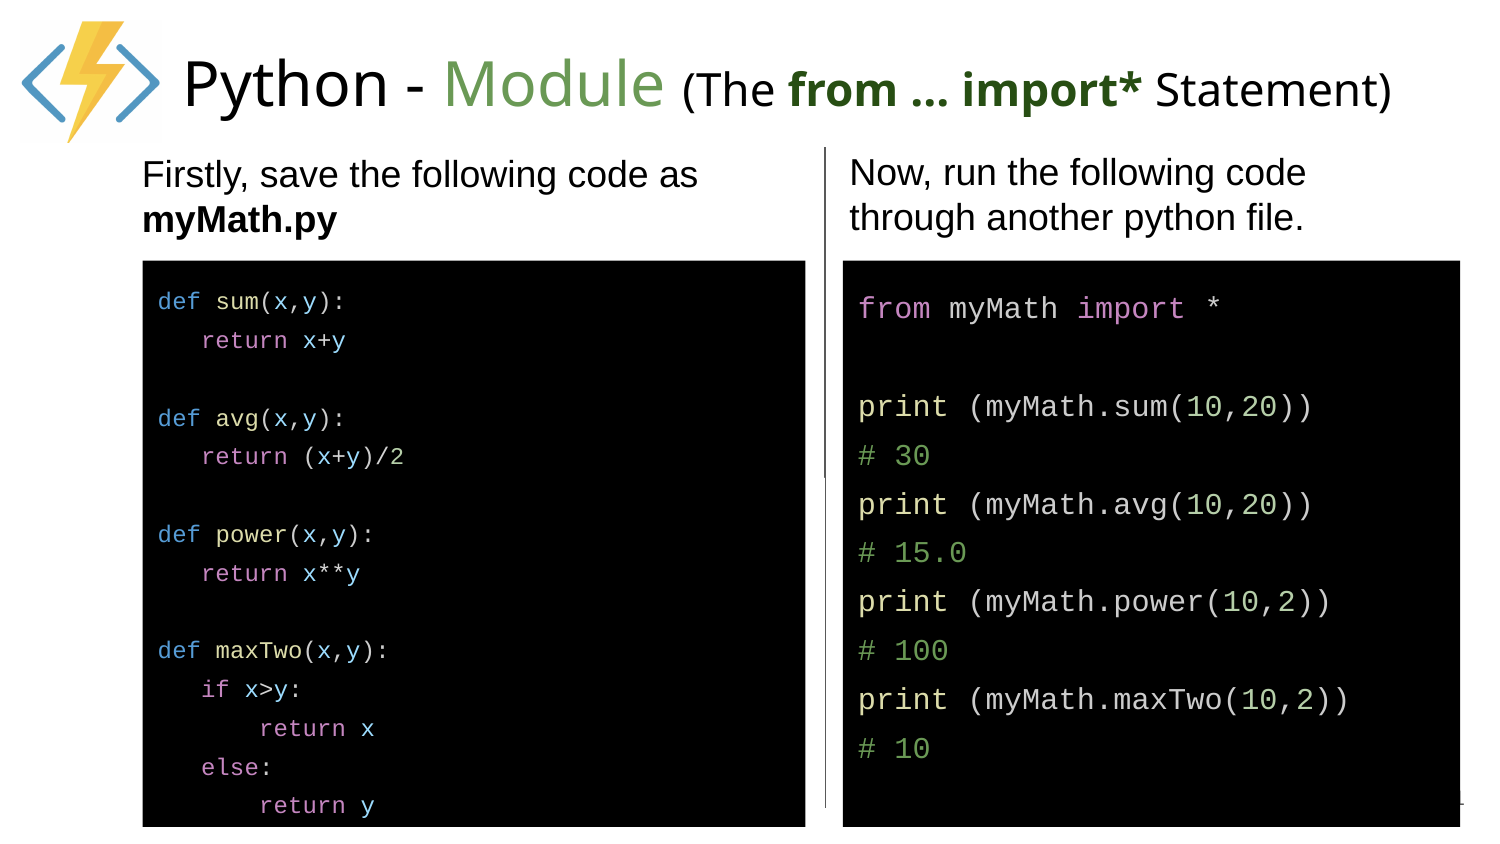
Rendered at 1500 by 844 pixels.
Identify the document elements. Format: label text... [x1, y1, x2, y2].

slide_number 21 [1389, 764, 1480, 830]
text_box Python - Module (The from ... import* Statement) [167, 42, 1418, 121]
text_box from myMath import * print (myMath.sum(10,20)) # 30 print (myMath.avg(10,20)) # 15.0 print (myMath.power(10,2)) # 100 print (myMath.maxTwo(10,2)) # 10 [842, 260, 1461, 827]
text_box Now, run the following code through another python file. [834, 132, 1423, 224]
text_box Firstly, save the following code as myMath.py [126, 134, 806, 257]
text_box def sum(x,y): return x+y def avg(x,y): return (x+y)/2 def power(x,y): return x**y def maxTwo(x,y): if x>y: return x else: return y [142, 260, 806, 827]
picture [20, 20, 162, 143]
